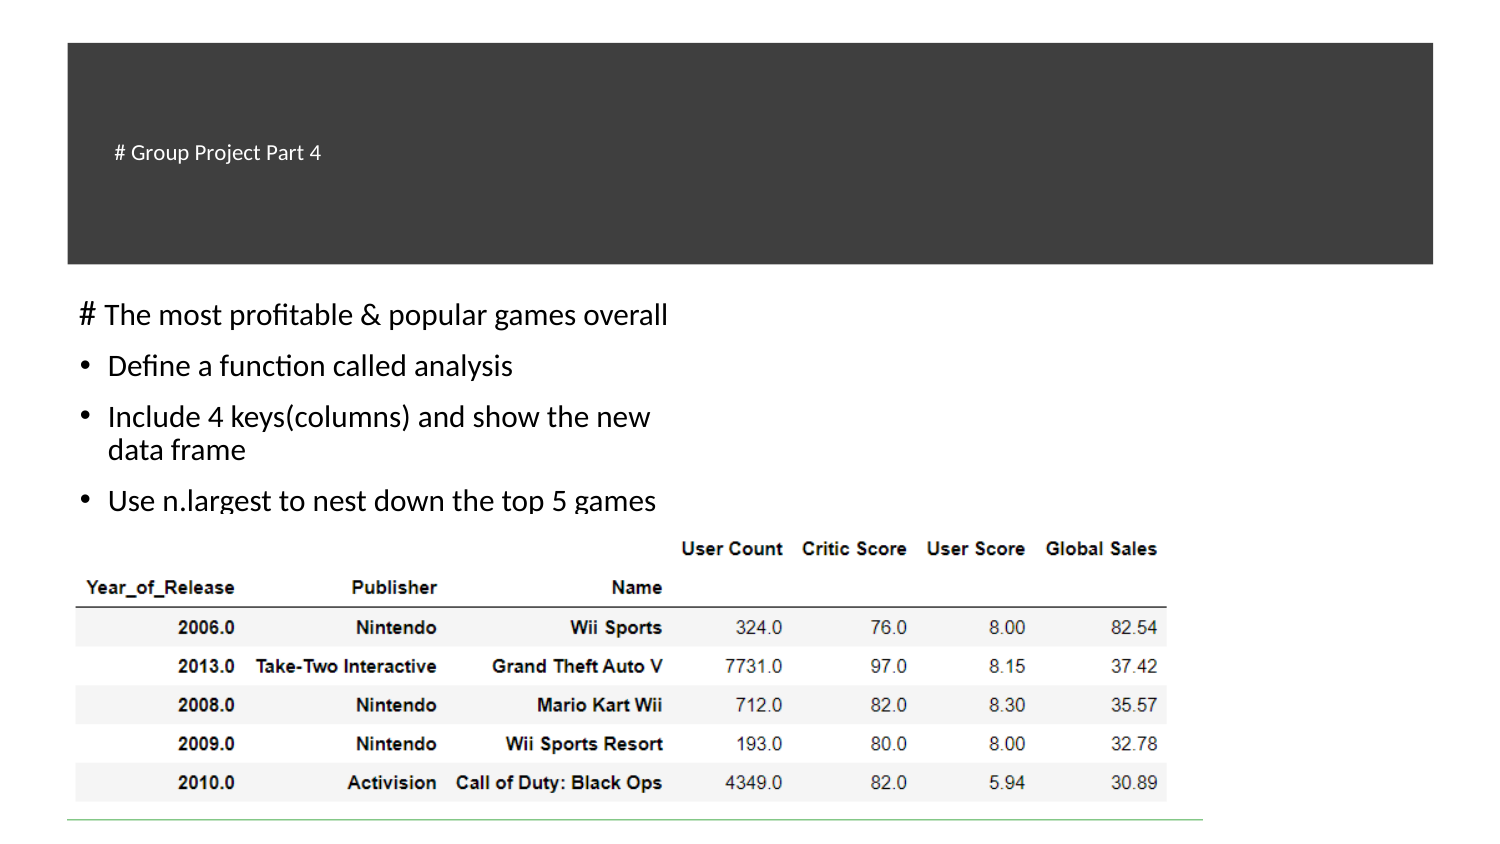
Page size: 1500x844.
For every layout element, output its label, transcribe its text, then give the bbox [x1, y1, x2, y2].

text_box [67, 42, 1434, 265]
picture [67, 514, 1204, 823]
title # Group Project Part 4 [103, 71, 1397, 236]
list # The most profitable & popular games overall Define a function called analysis Include 4 keys(columns) and show the new data frame Use n.largest to nest down the top 5 games [67, 289, 685, 514]
